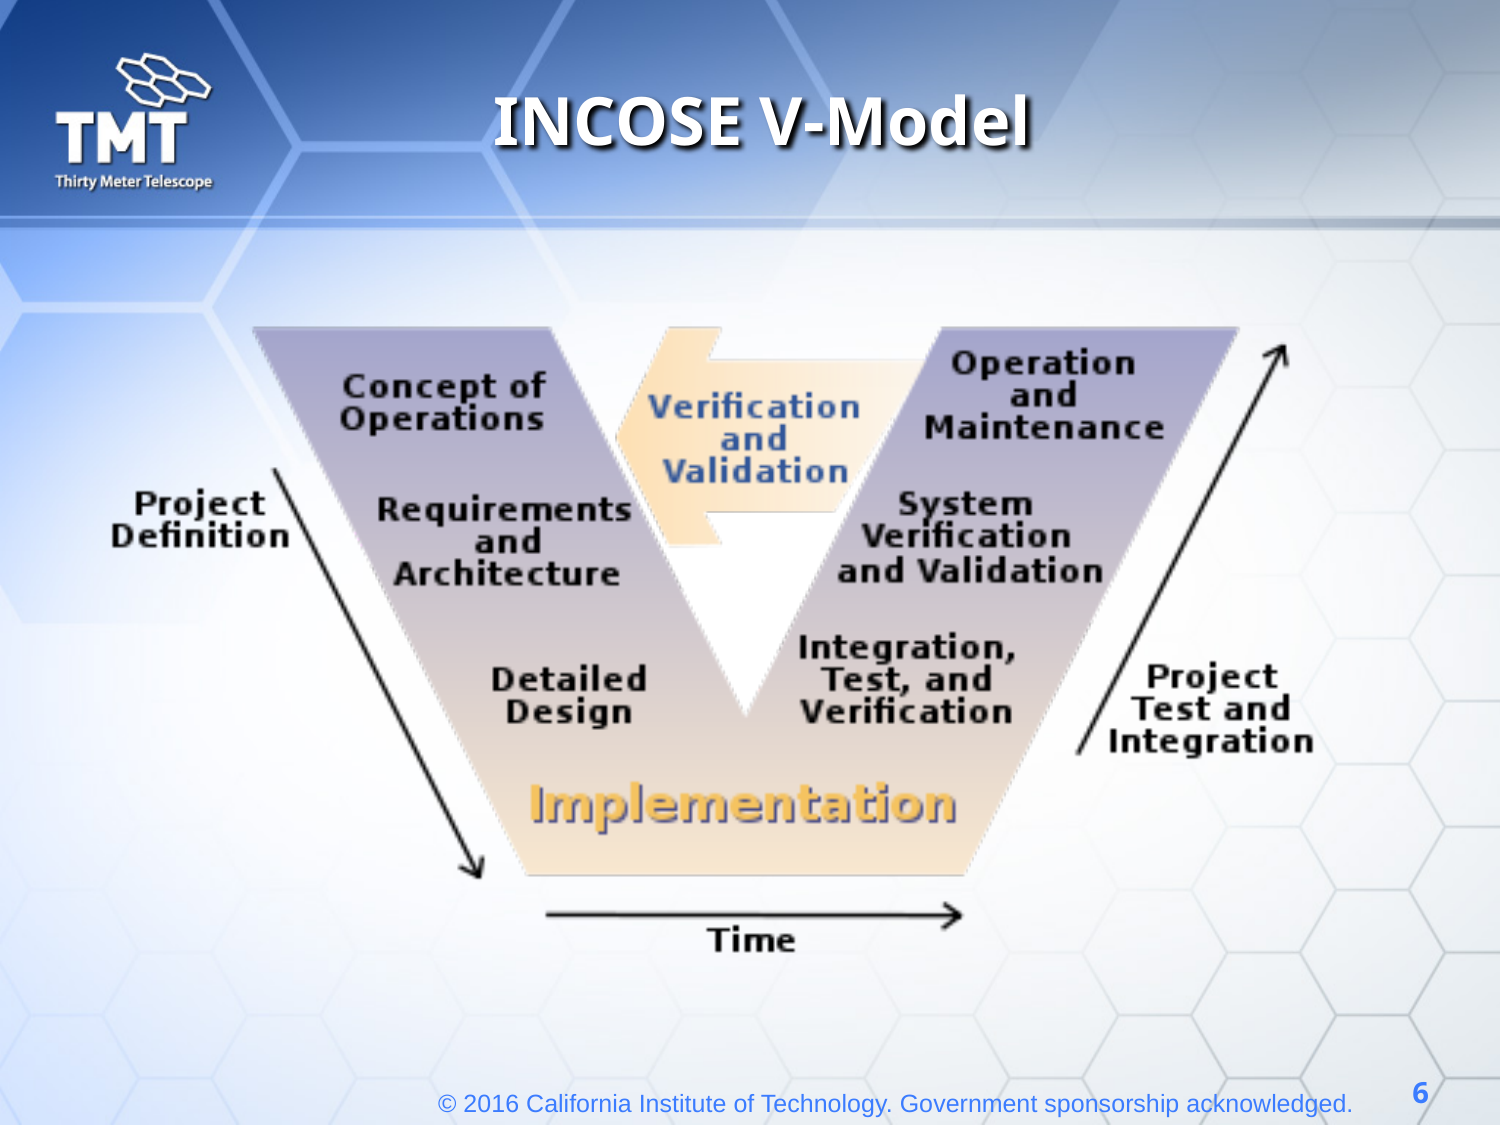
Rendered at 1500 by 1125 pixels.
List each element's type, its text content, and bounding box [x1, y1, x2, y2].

picture [0, 0, 1500, 1125]
title INCOSE V-Model [87, 37, 1438, 200]
